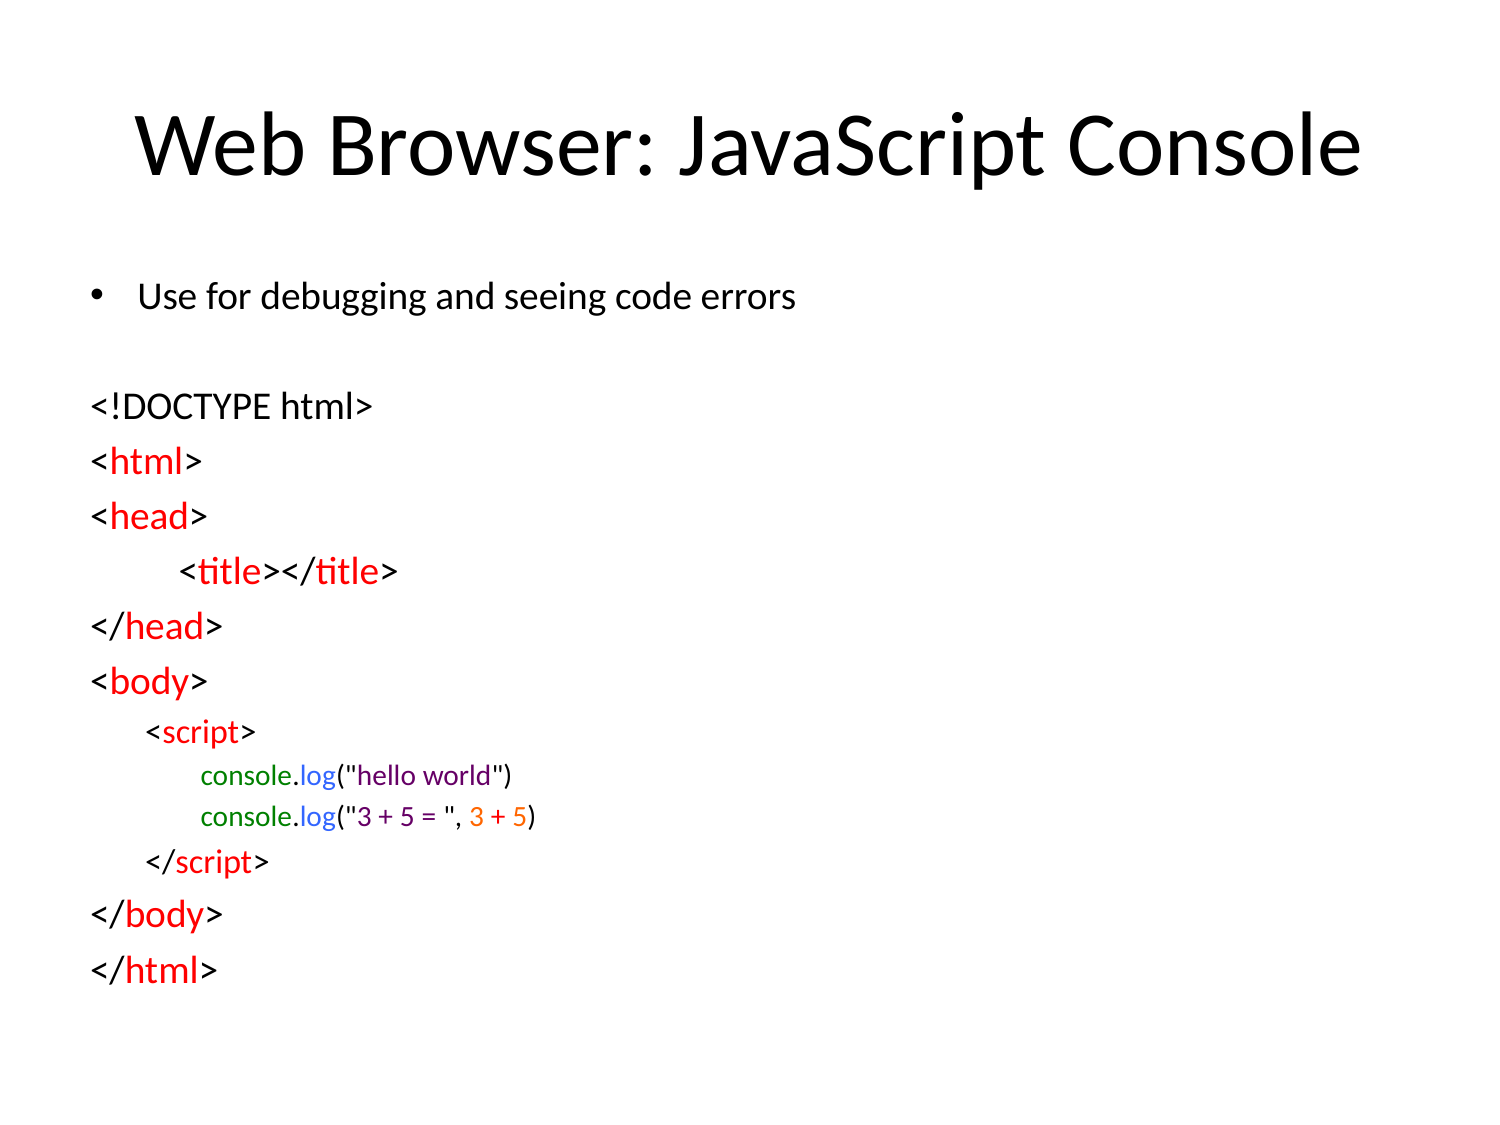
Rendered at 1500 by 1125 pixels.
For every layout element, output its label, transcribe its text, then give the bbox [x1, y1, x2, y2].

title Web Browser: JavaScript Console [75, 45, 1425, 233]
list Use for debugging and seeing code errors <!DOCTYPE html> <html> <head> <title></title> </head> <body> <script> console.log("hello world") console.log("3 + 5 = ", 3 + 5) </script> </body> </html> [75, 262, 1425, 1005]
